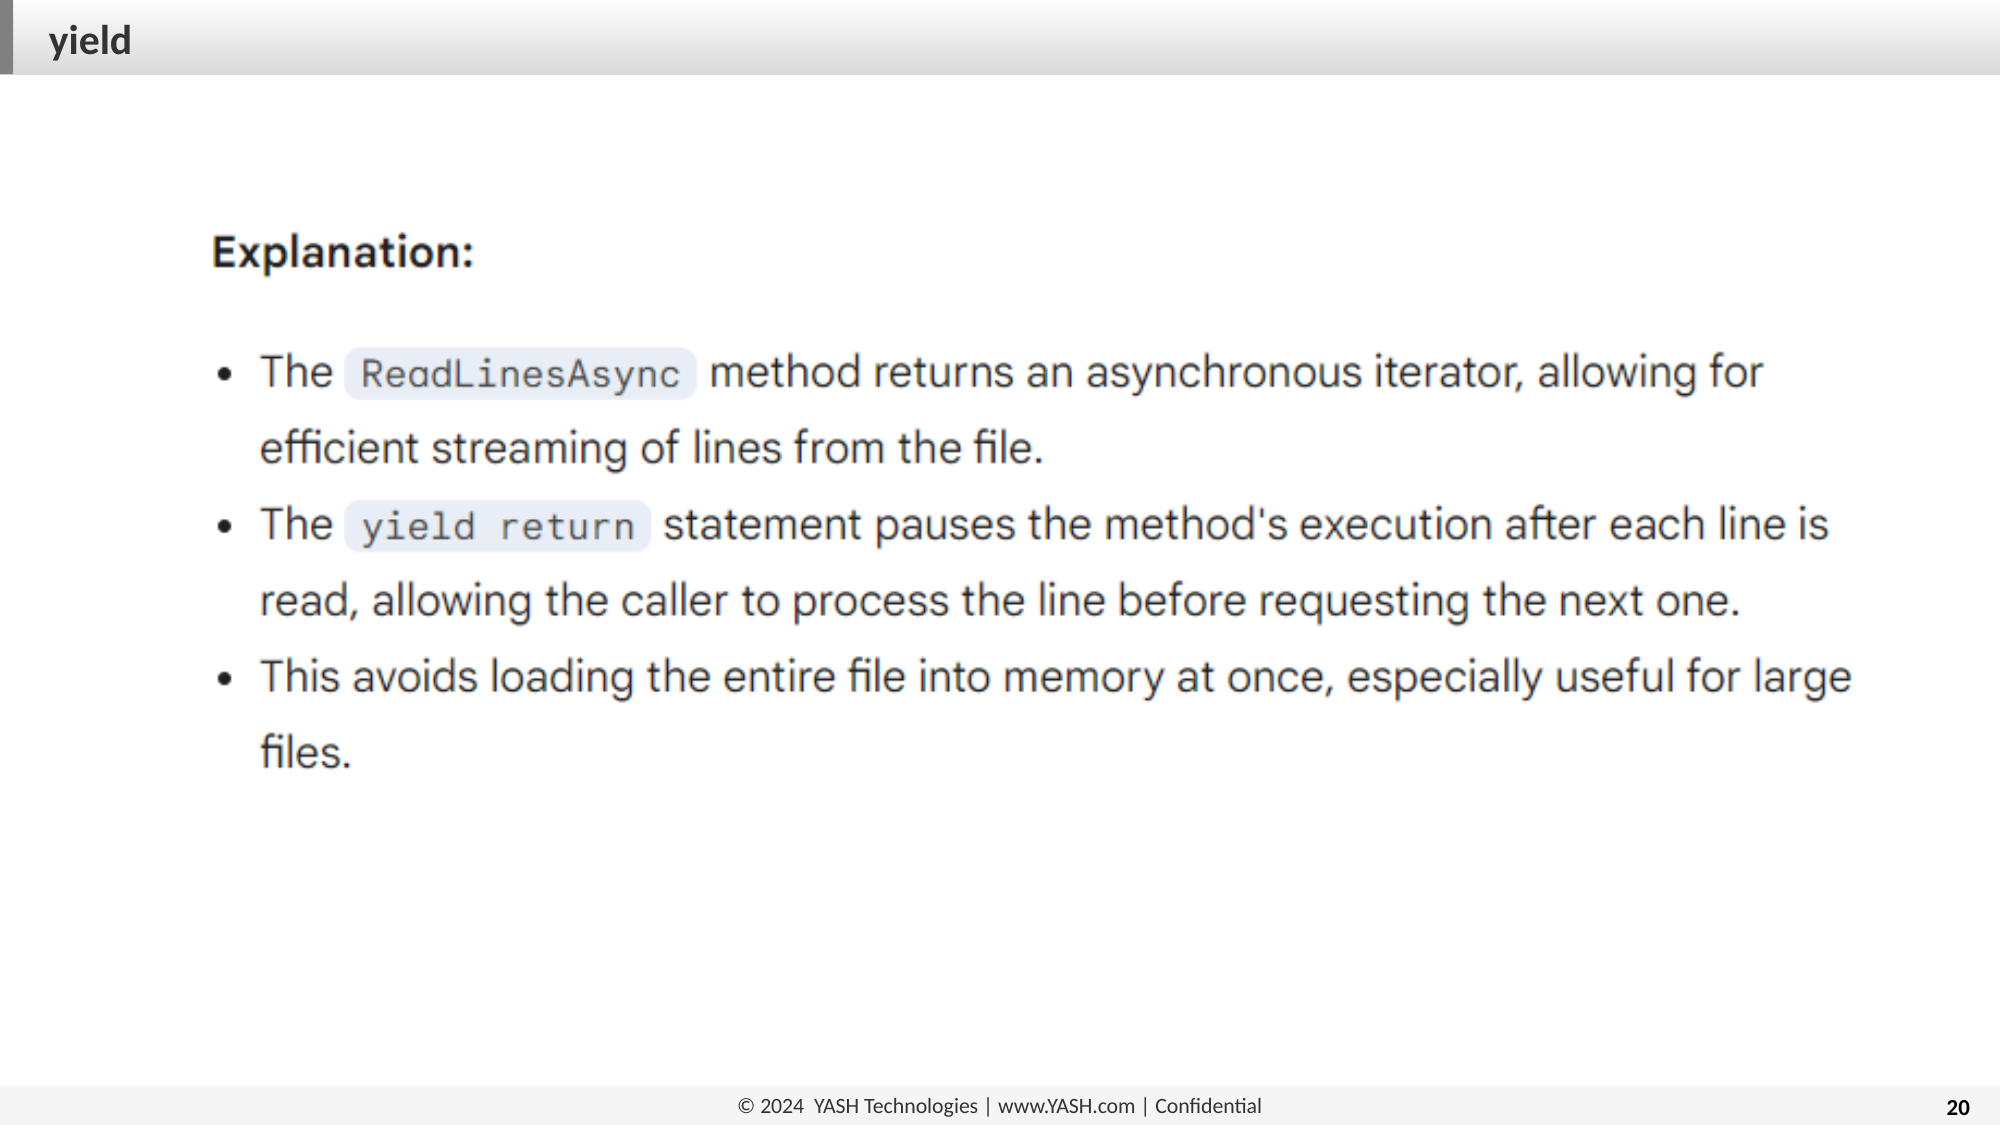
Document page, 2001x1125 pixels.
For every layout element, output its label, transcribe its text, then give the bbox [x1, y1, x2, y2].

picture [175, 198, 1932, 838]
list yield [33, 1, 1756, 75]
